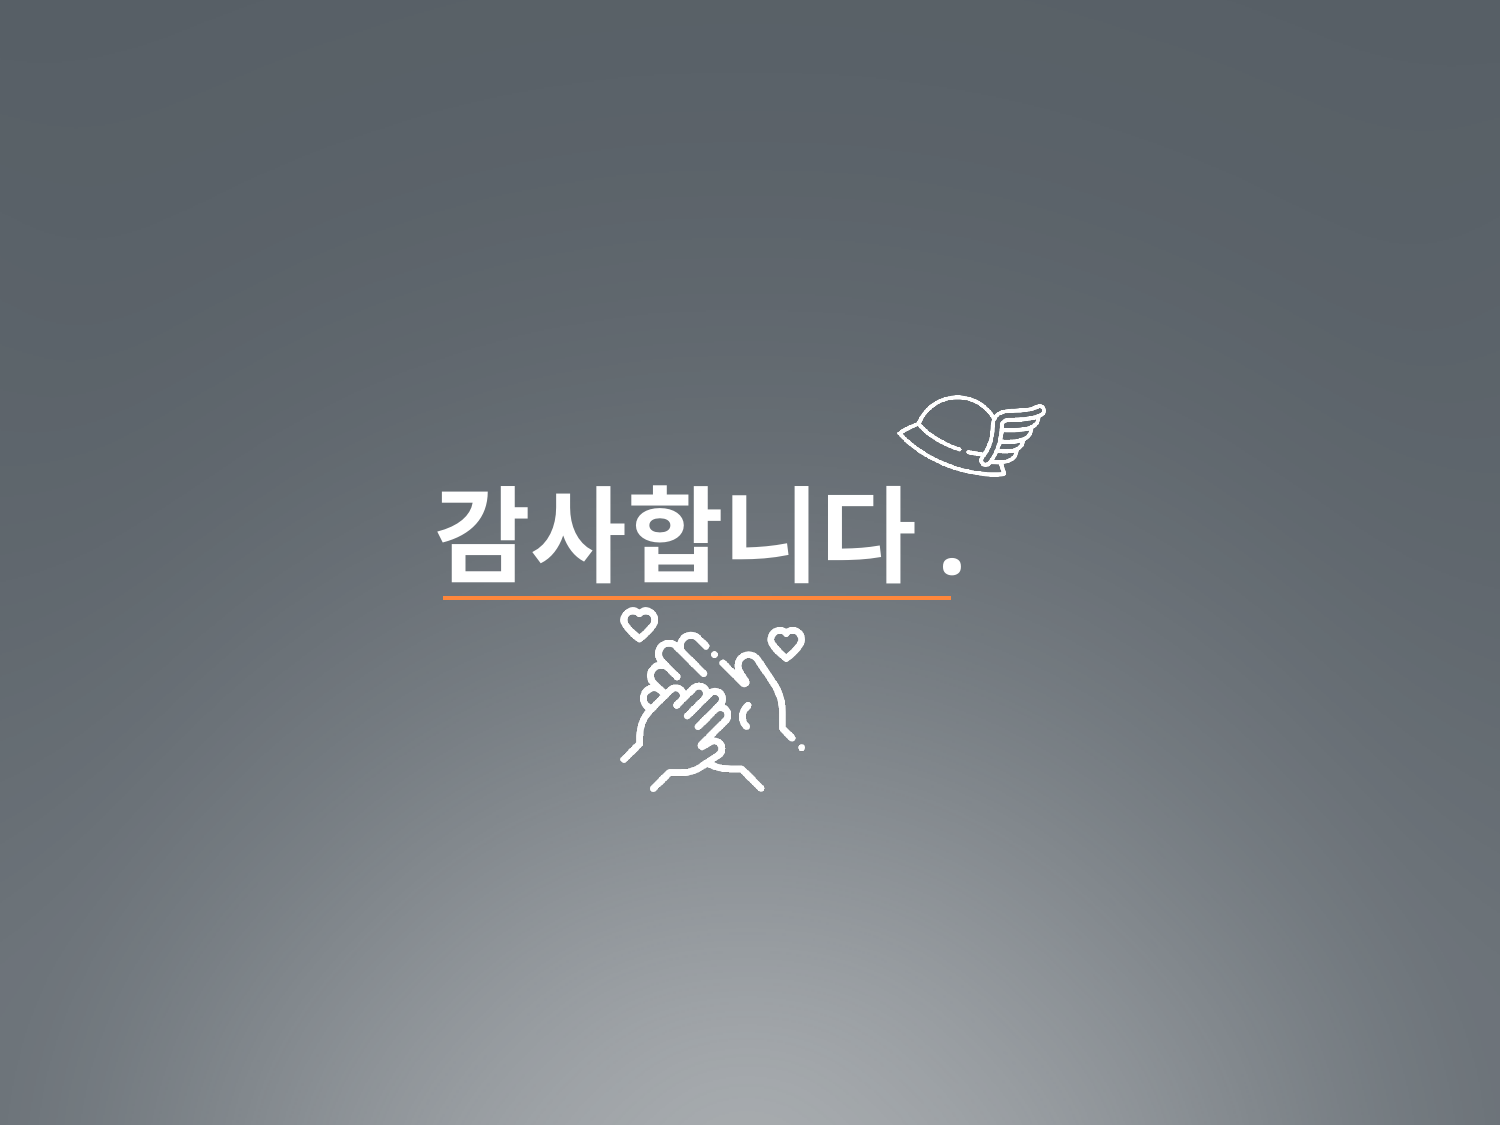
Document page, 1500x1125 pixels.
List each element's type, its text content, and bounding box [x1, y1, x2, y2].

picture [0, 0, 1500, 1125]
text_box 감사합니다. [419, 462, 1134, 604]
